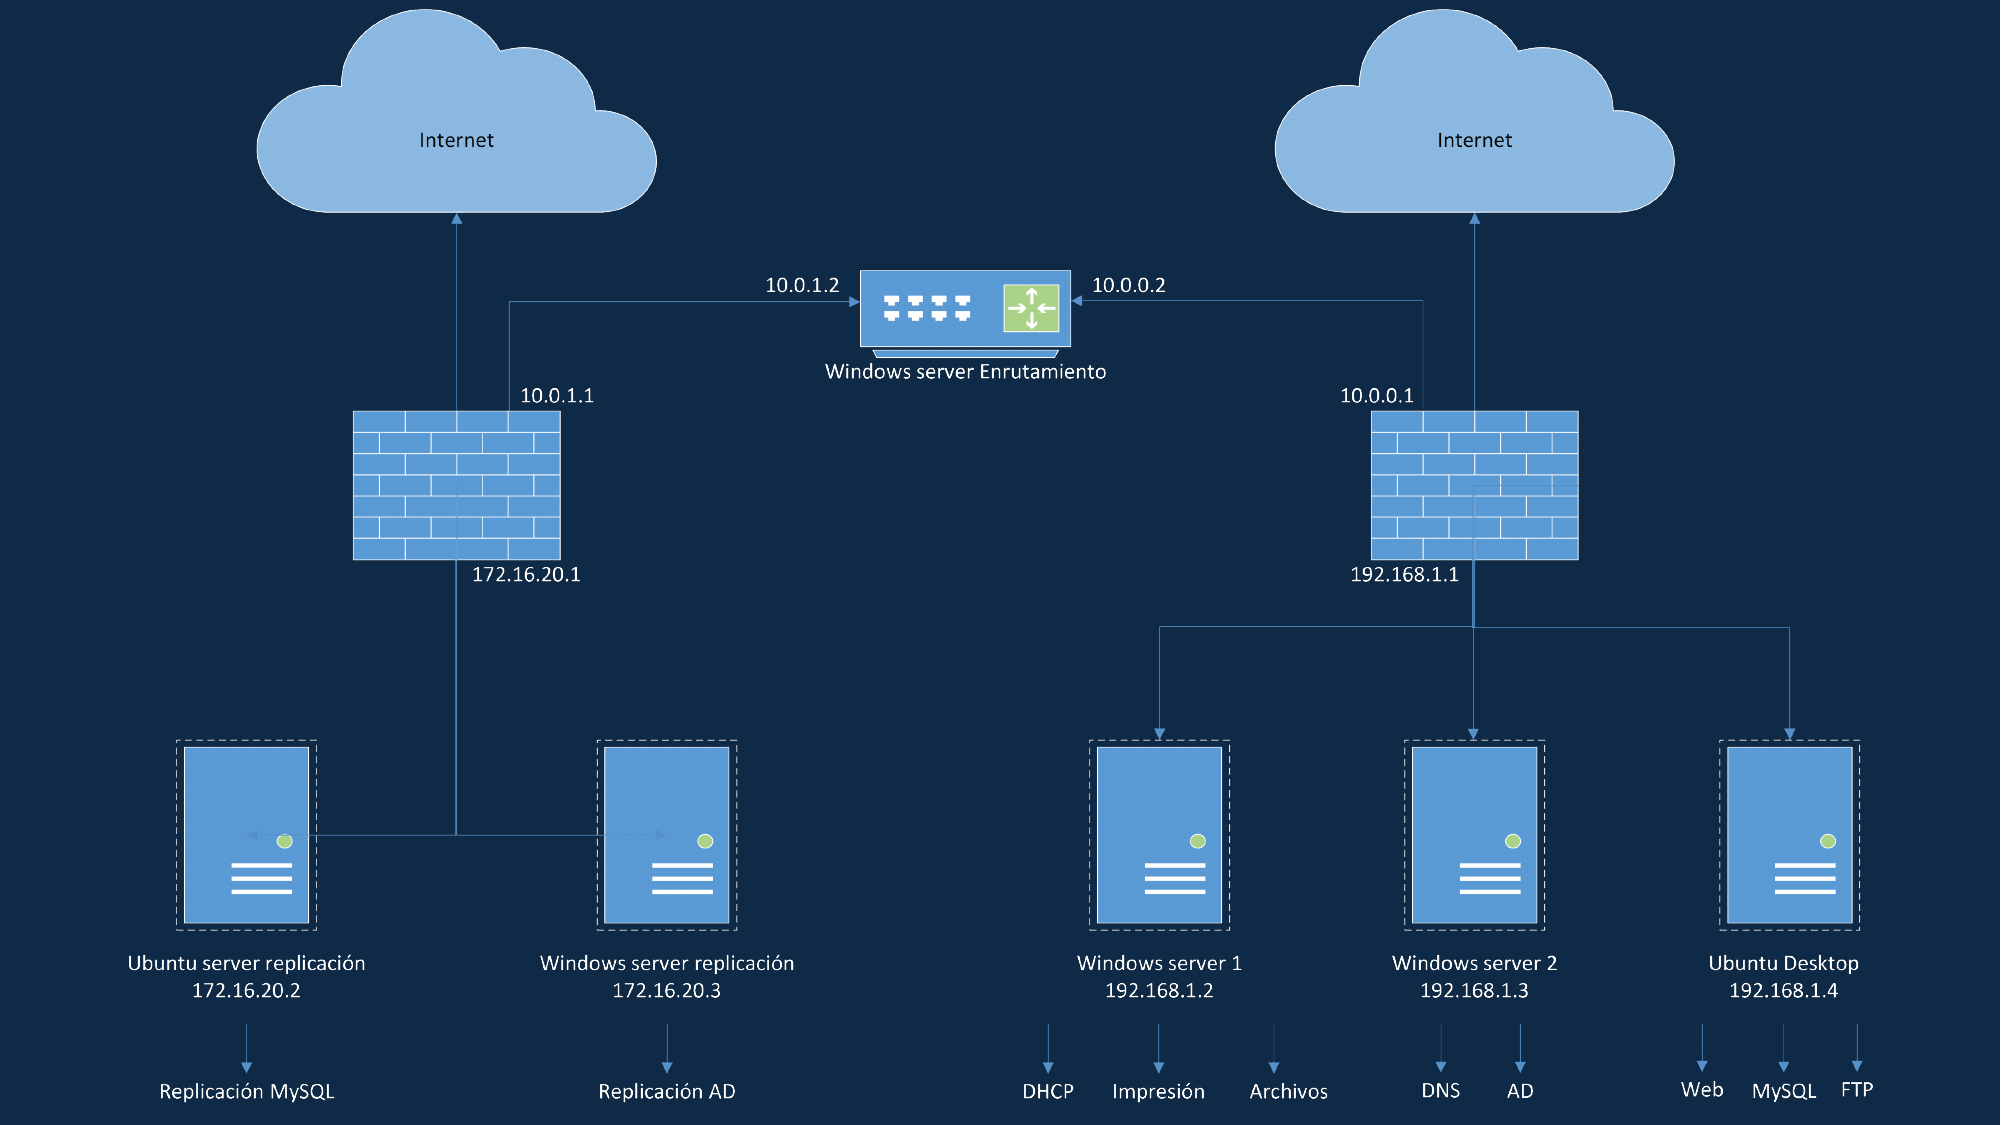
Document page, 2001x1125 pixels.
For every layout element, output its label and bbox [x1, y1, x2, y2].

picture [106, 0, 1894, 1125]
